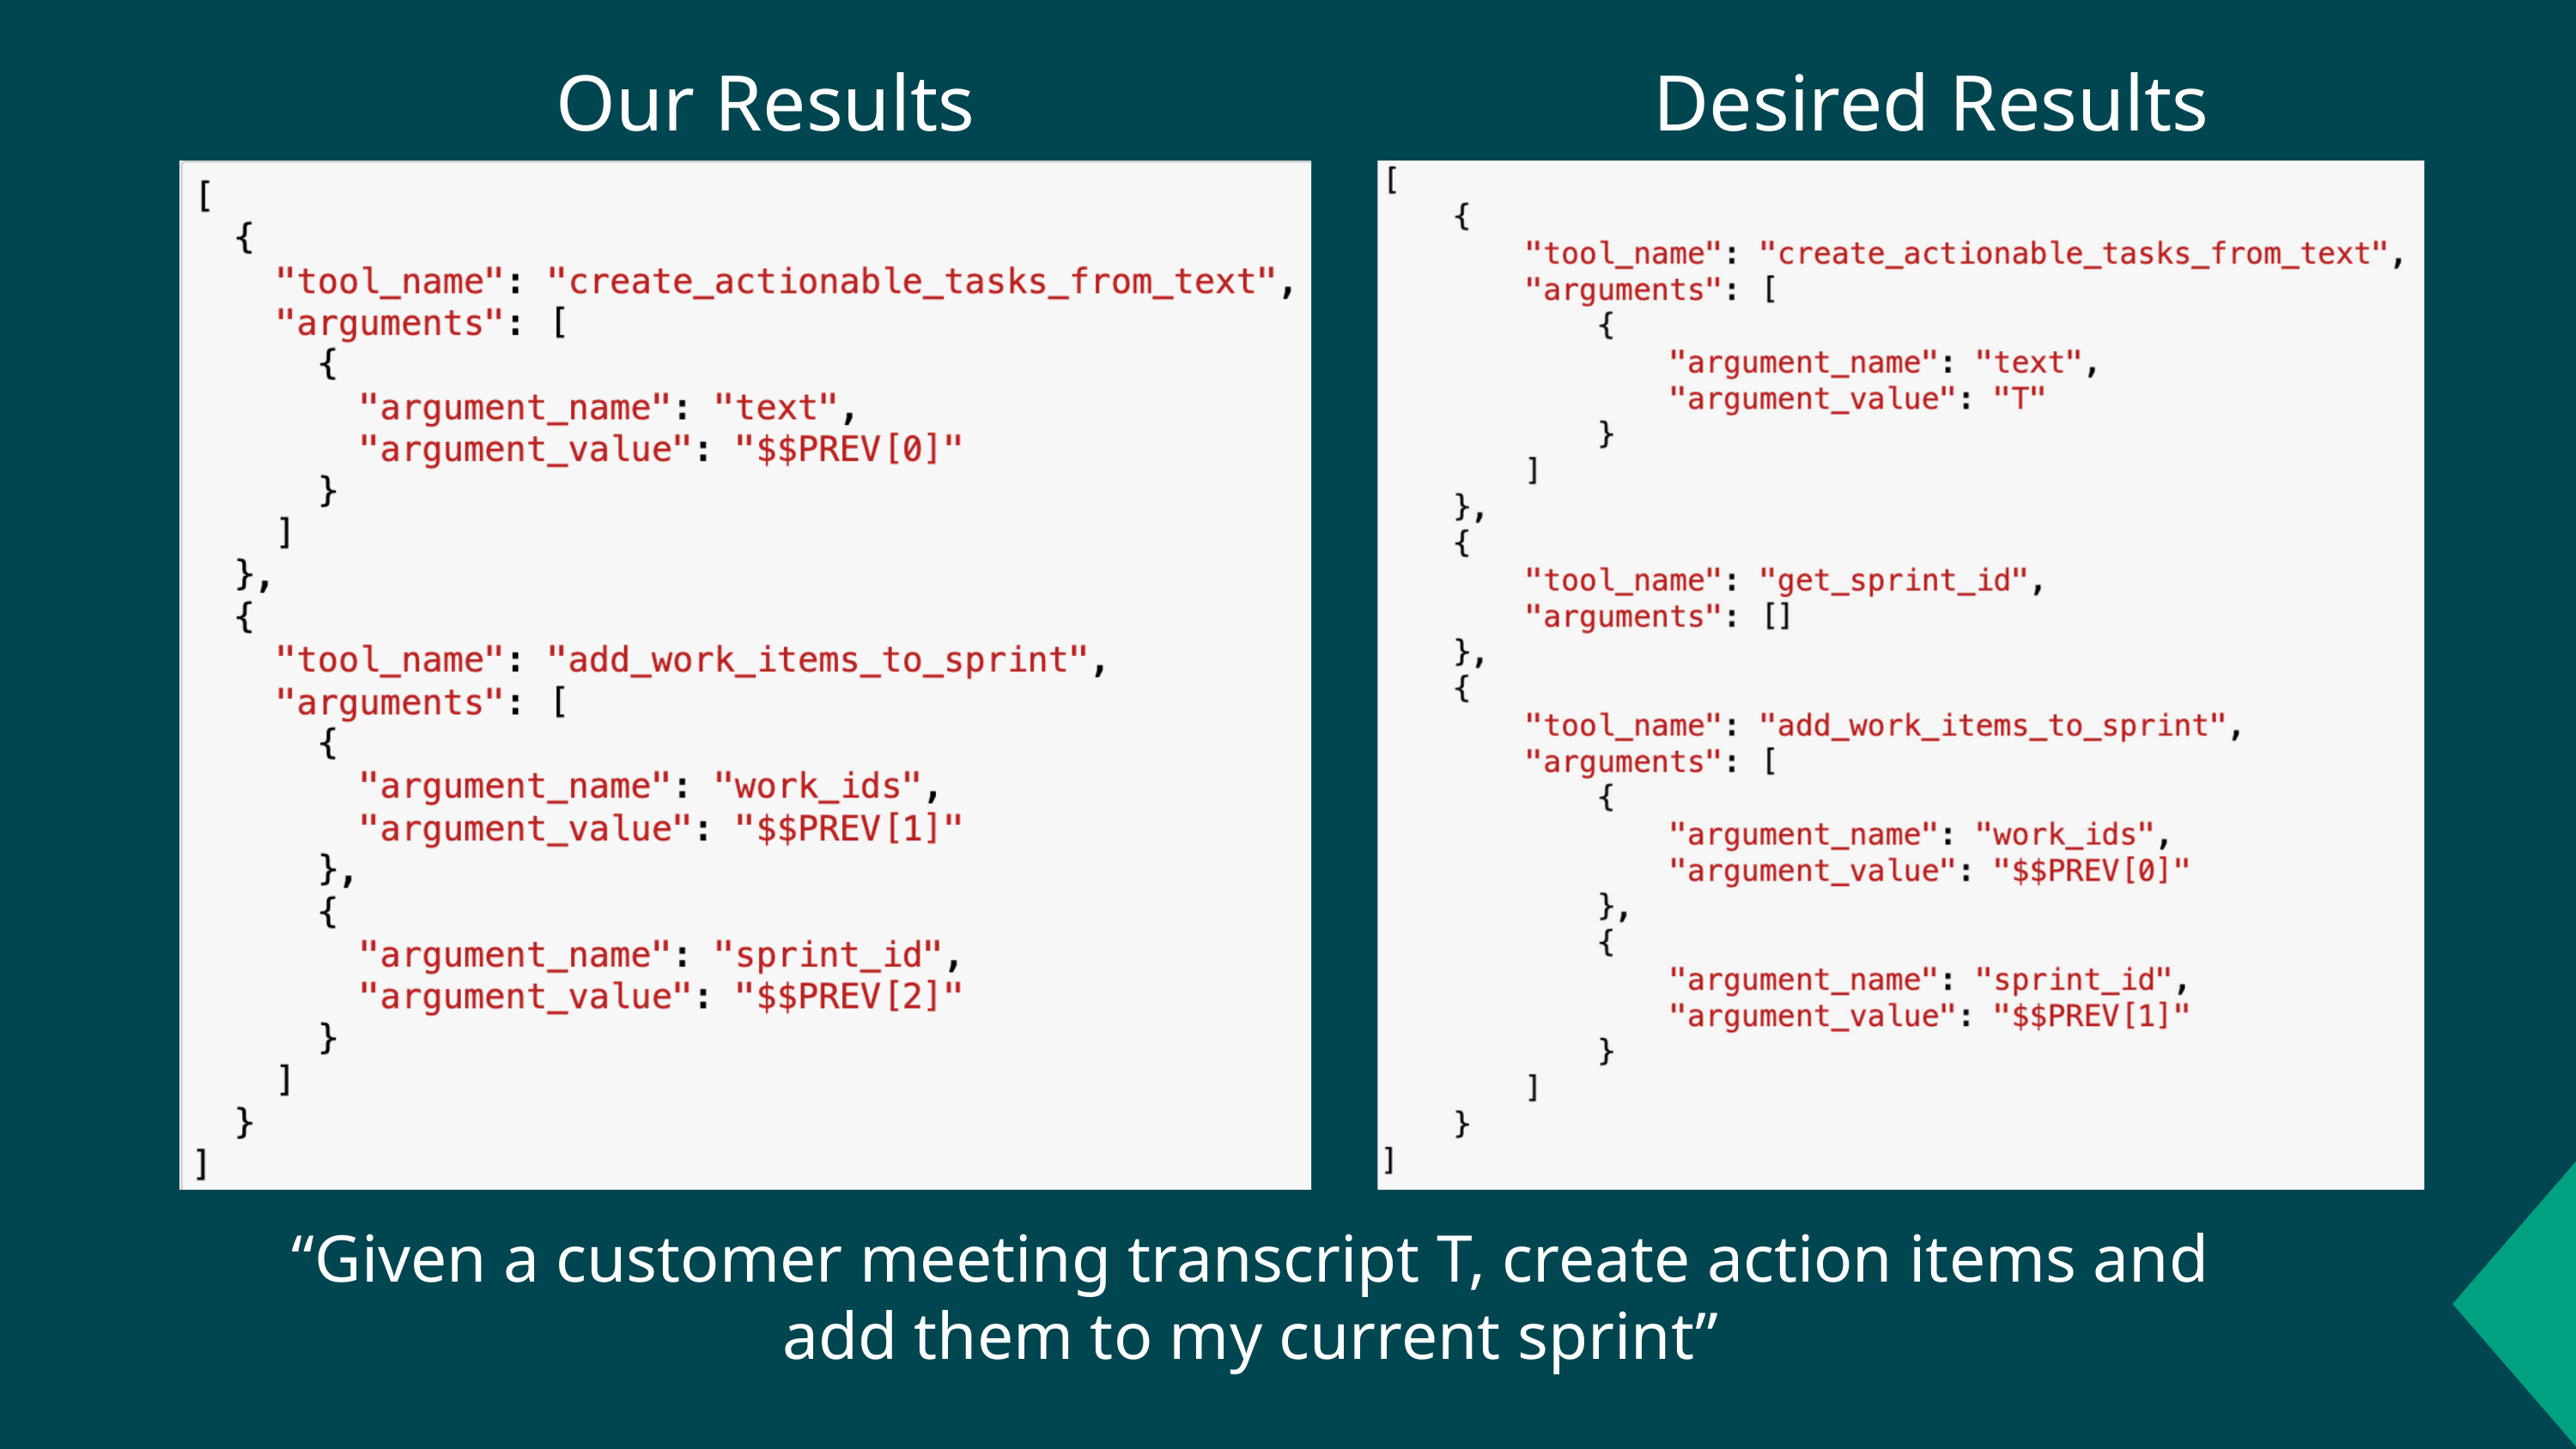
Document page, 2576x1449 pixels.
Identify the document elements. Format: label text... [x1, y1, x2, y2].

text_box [2452, 1159, 2576, 1449]
text_box [1377, 161, 2425, 1190]
text_box Desired Results [1649, 53, 2215, 146]
text_box Our Results [553, 53, 978, 146]
text_box “Given a customer meeting transcript T, create action items and add them to my current sprint” [279, 1217, 2222, 1449]
text_box [179, 161, 1312, 1190]
